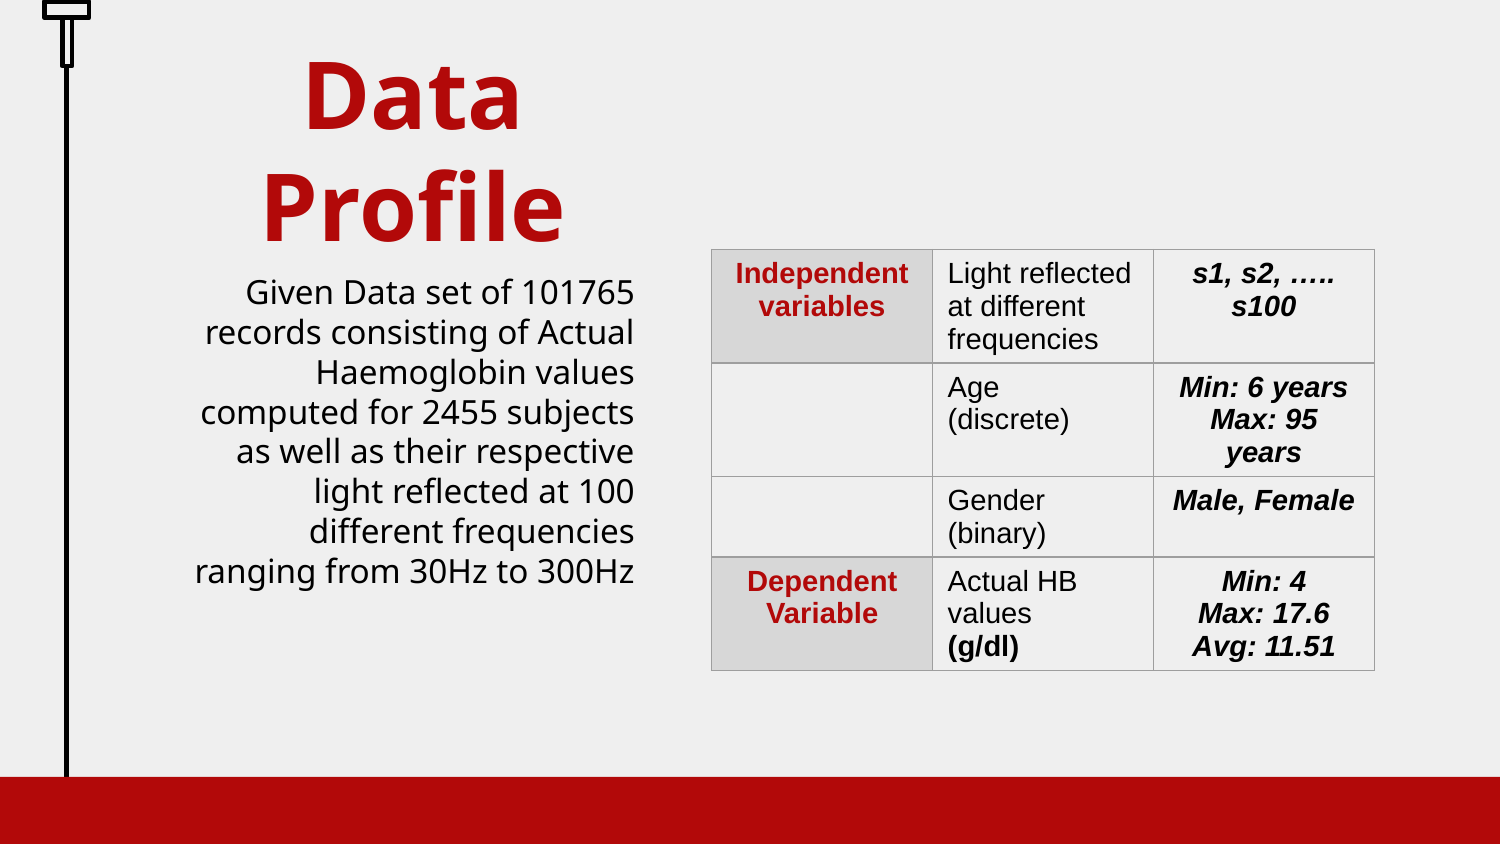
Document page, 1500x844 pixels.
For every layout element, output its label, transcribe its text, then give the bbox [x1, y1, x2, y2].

table_cell [712, 477, 932, 556]
table_cell Min: 6 years Max: 95 years [1154, 364, 1374, 476]
table_cell Male, Female [1154, 477, 1374, 556]
table_cell Age (discrete) [933, 364, 1153, 476]
list Given Data set of 101765 records consisting of Actual Haemoglobin values computed for 2455 subjects as well as their respective light reflected at 100 different frequencies ranging from 30Hz to 300Hz [144, 256, 651, 623]
table_header Light reflected at different frequencies [933, 250, 1153, 362]
table_cell [712, 364, 932, 476]
table_header Independent variables [712, 250, 932, 362]
table_cell Min: 4 Max: 17.6 Avg: 11.51 [1154, 558, 1374, 670]
table_cell Gender (binary) [933, 477, 1153, 556]
table_cell Dependent Variable [712, 558, 932, 670]
table_cell Actual HB values (g/dl) [933, 558, 1153, 670]
title Data Profile [138, 100, 688, 195]
table_header s1, s2, ….. s100 [1154, 250, 1374, 362]
